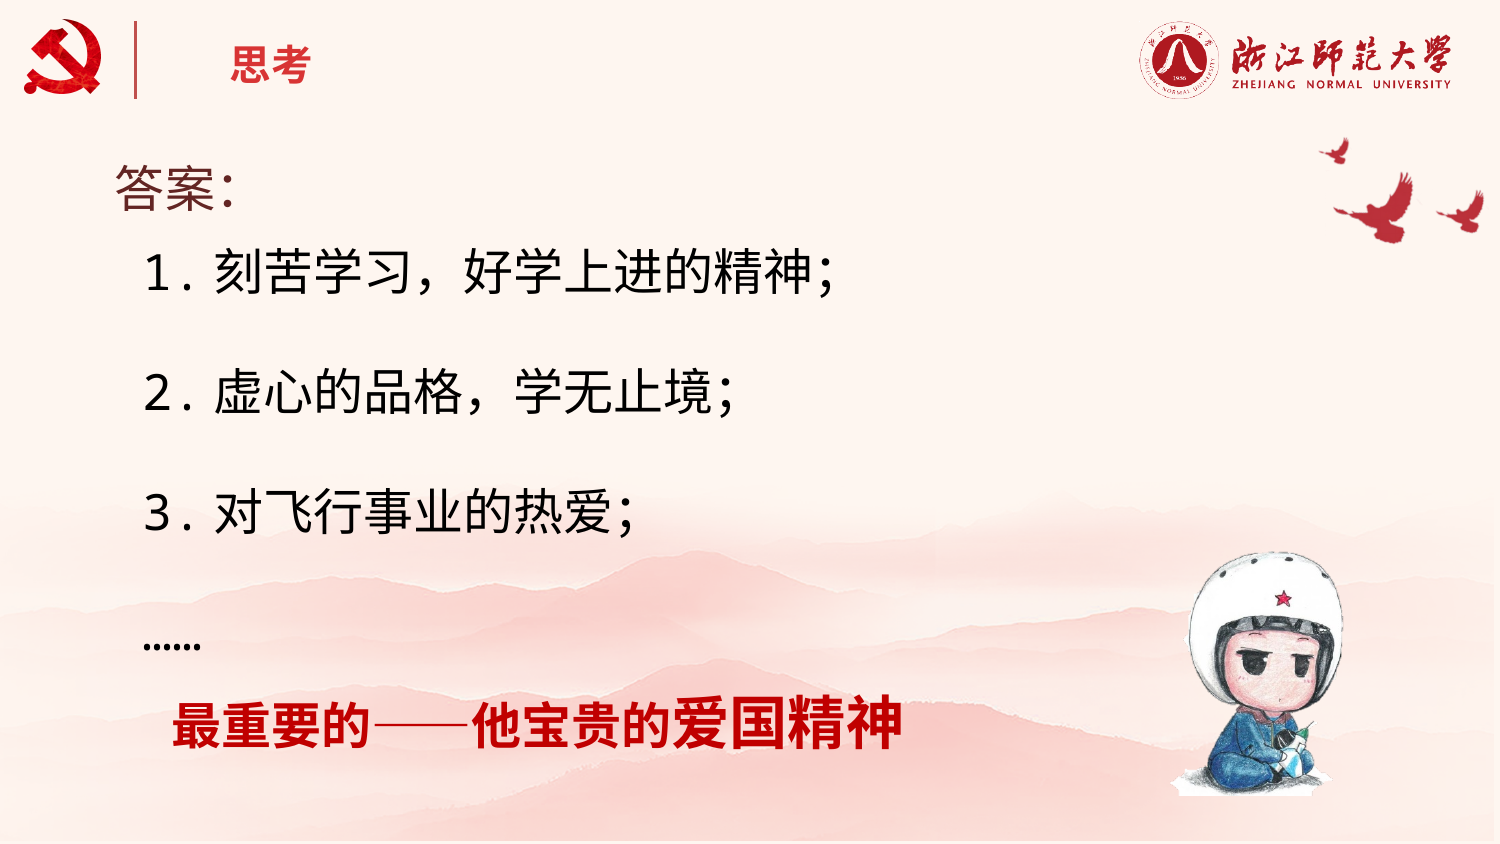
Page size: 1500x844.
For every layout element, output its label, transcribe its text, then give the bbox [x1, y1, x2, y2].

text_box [1139, 20, 1459, 100]
text_box 思考 [170, 31, 372, 97]
text_box 1.刻苦学习，好学上进的精神； 2.虚心的品格，学无止境； 3.对飞行事业的热爱； …… [83, 232, 853, 357]
picture [0, 359, 1495, 841]
picture [24, 19, 101, 94]
picture [1258, 100, 1500, 314]
text_box 答案： [100, 150, 955, 225]
